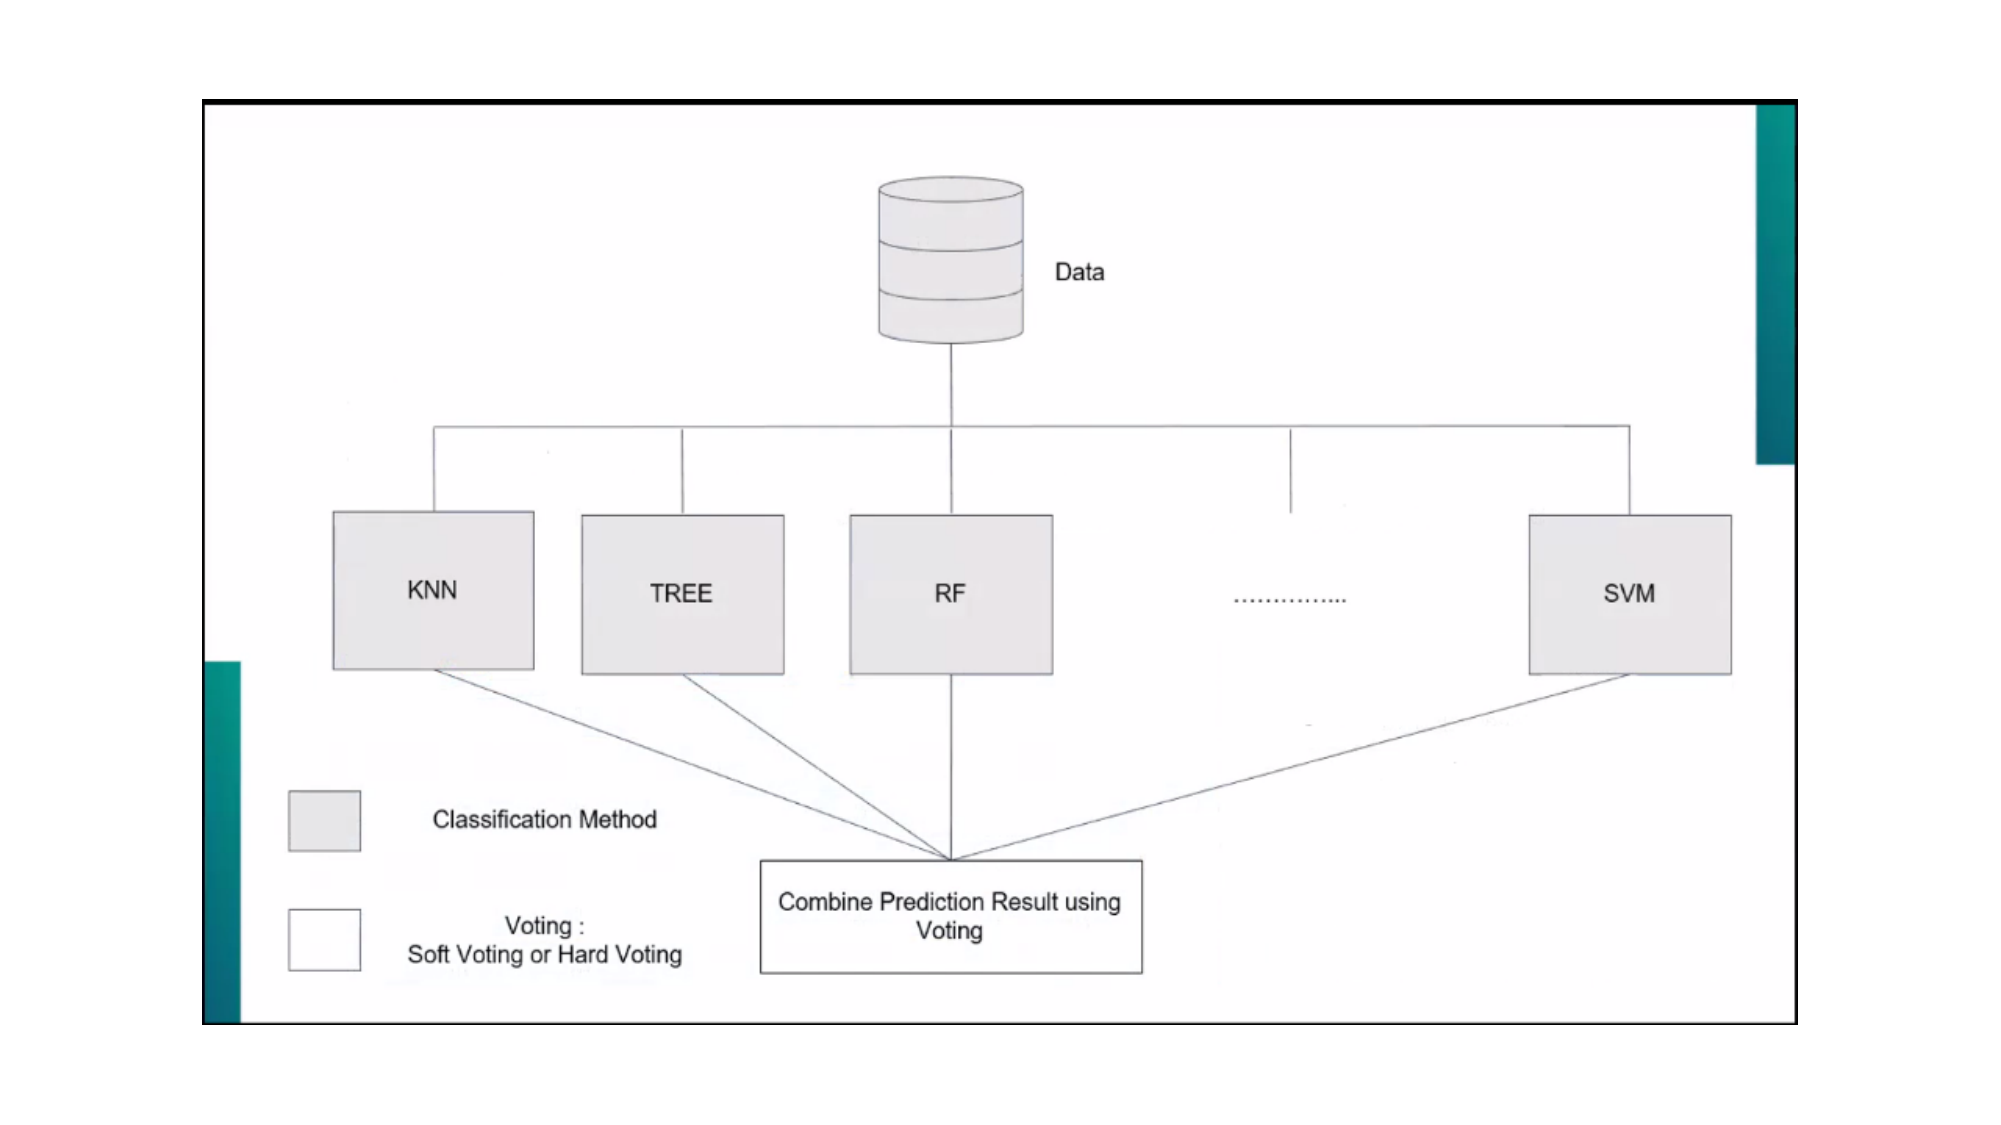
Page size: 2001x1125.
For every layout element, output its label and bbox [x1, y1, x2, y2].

picture [202, 99, 1798, 1025]
